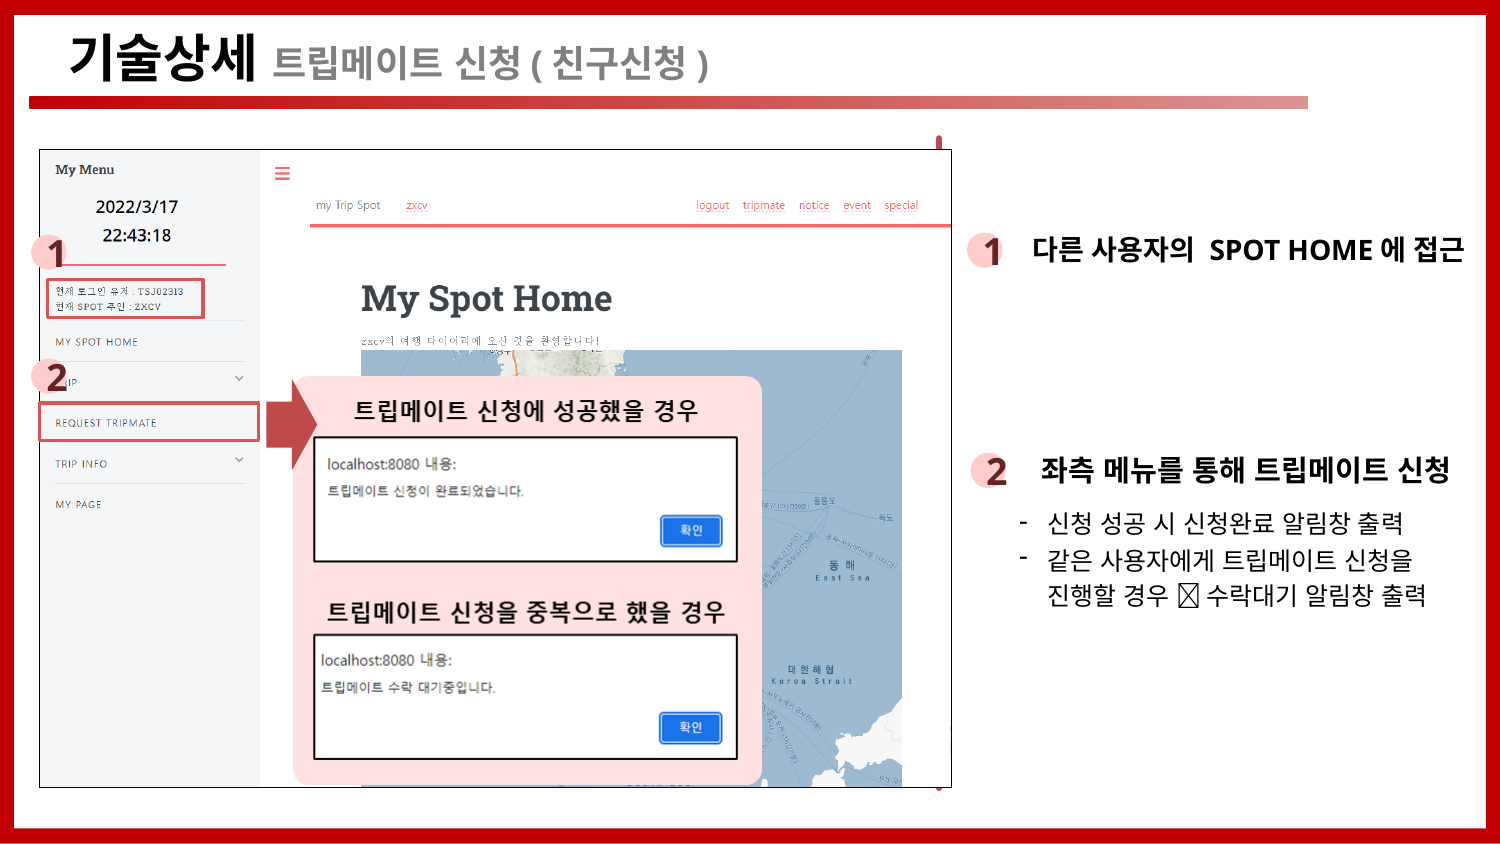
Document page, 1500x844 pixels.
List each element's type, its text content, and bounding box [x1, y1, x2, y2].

text_box 1 [28, 239, 34, 266]
title 기술상세 트립메이트 신청(친구신청) [53, 18, 1447, 96]
text_box 좌측 메뉴를 통해 트립메이트 신청 [1026, 445, 1468, 495]
text_box 2 [968, 450, 1009, 491]
text_box 신청 성공 시 신청완료 알림창 출력 같은 사용자에게 트립메이트 신청을 진행할 경우  수락대기 알림창 출력 [1004, 495, 1443, 619]
text_box 다른 사용자의 SPOT HOME에 접근 [1017, 225, 1481, 274]
text_box 2 [28, 363, 34, 390]
text_box 1 [964, 230, 1005, 271]
picture [39, 149, 952, 789]
